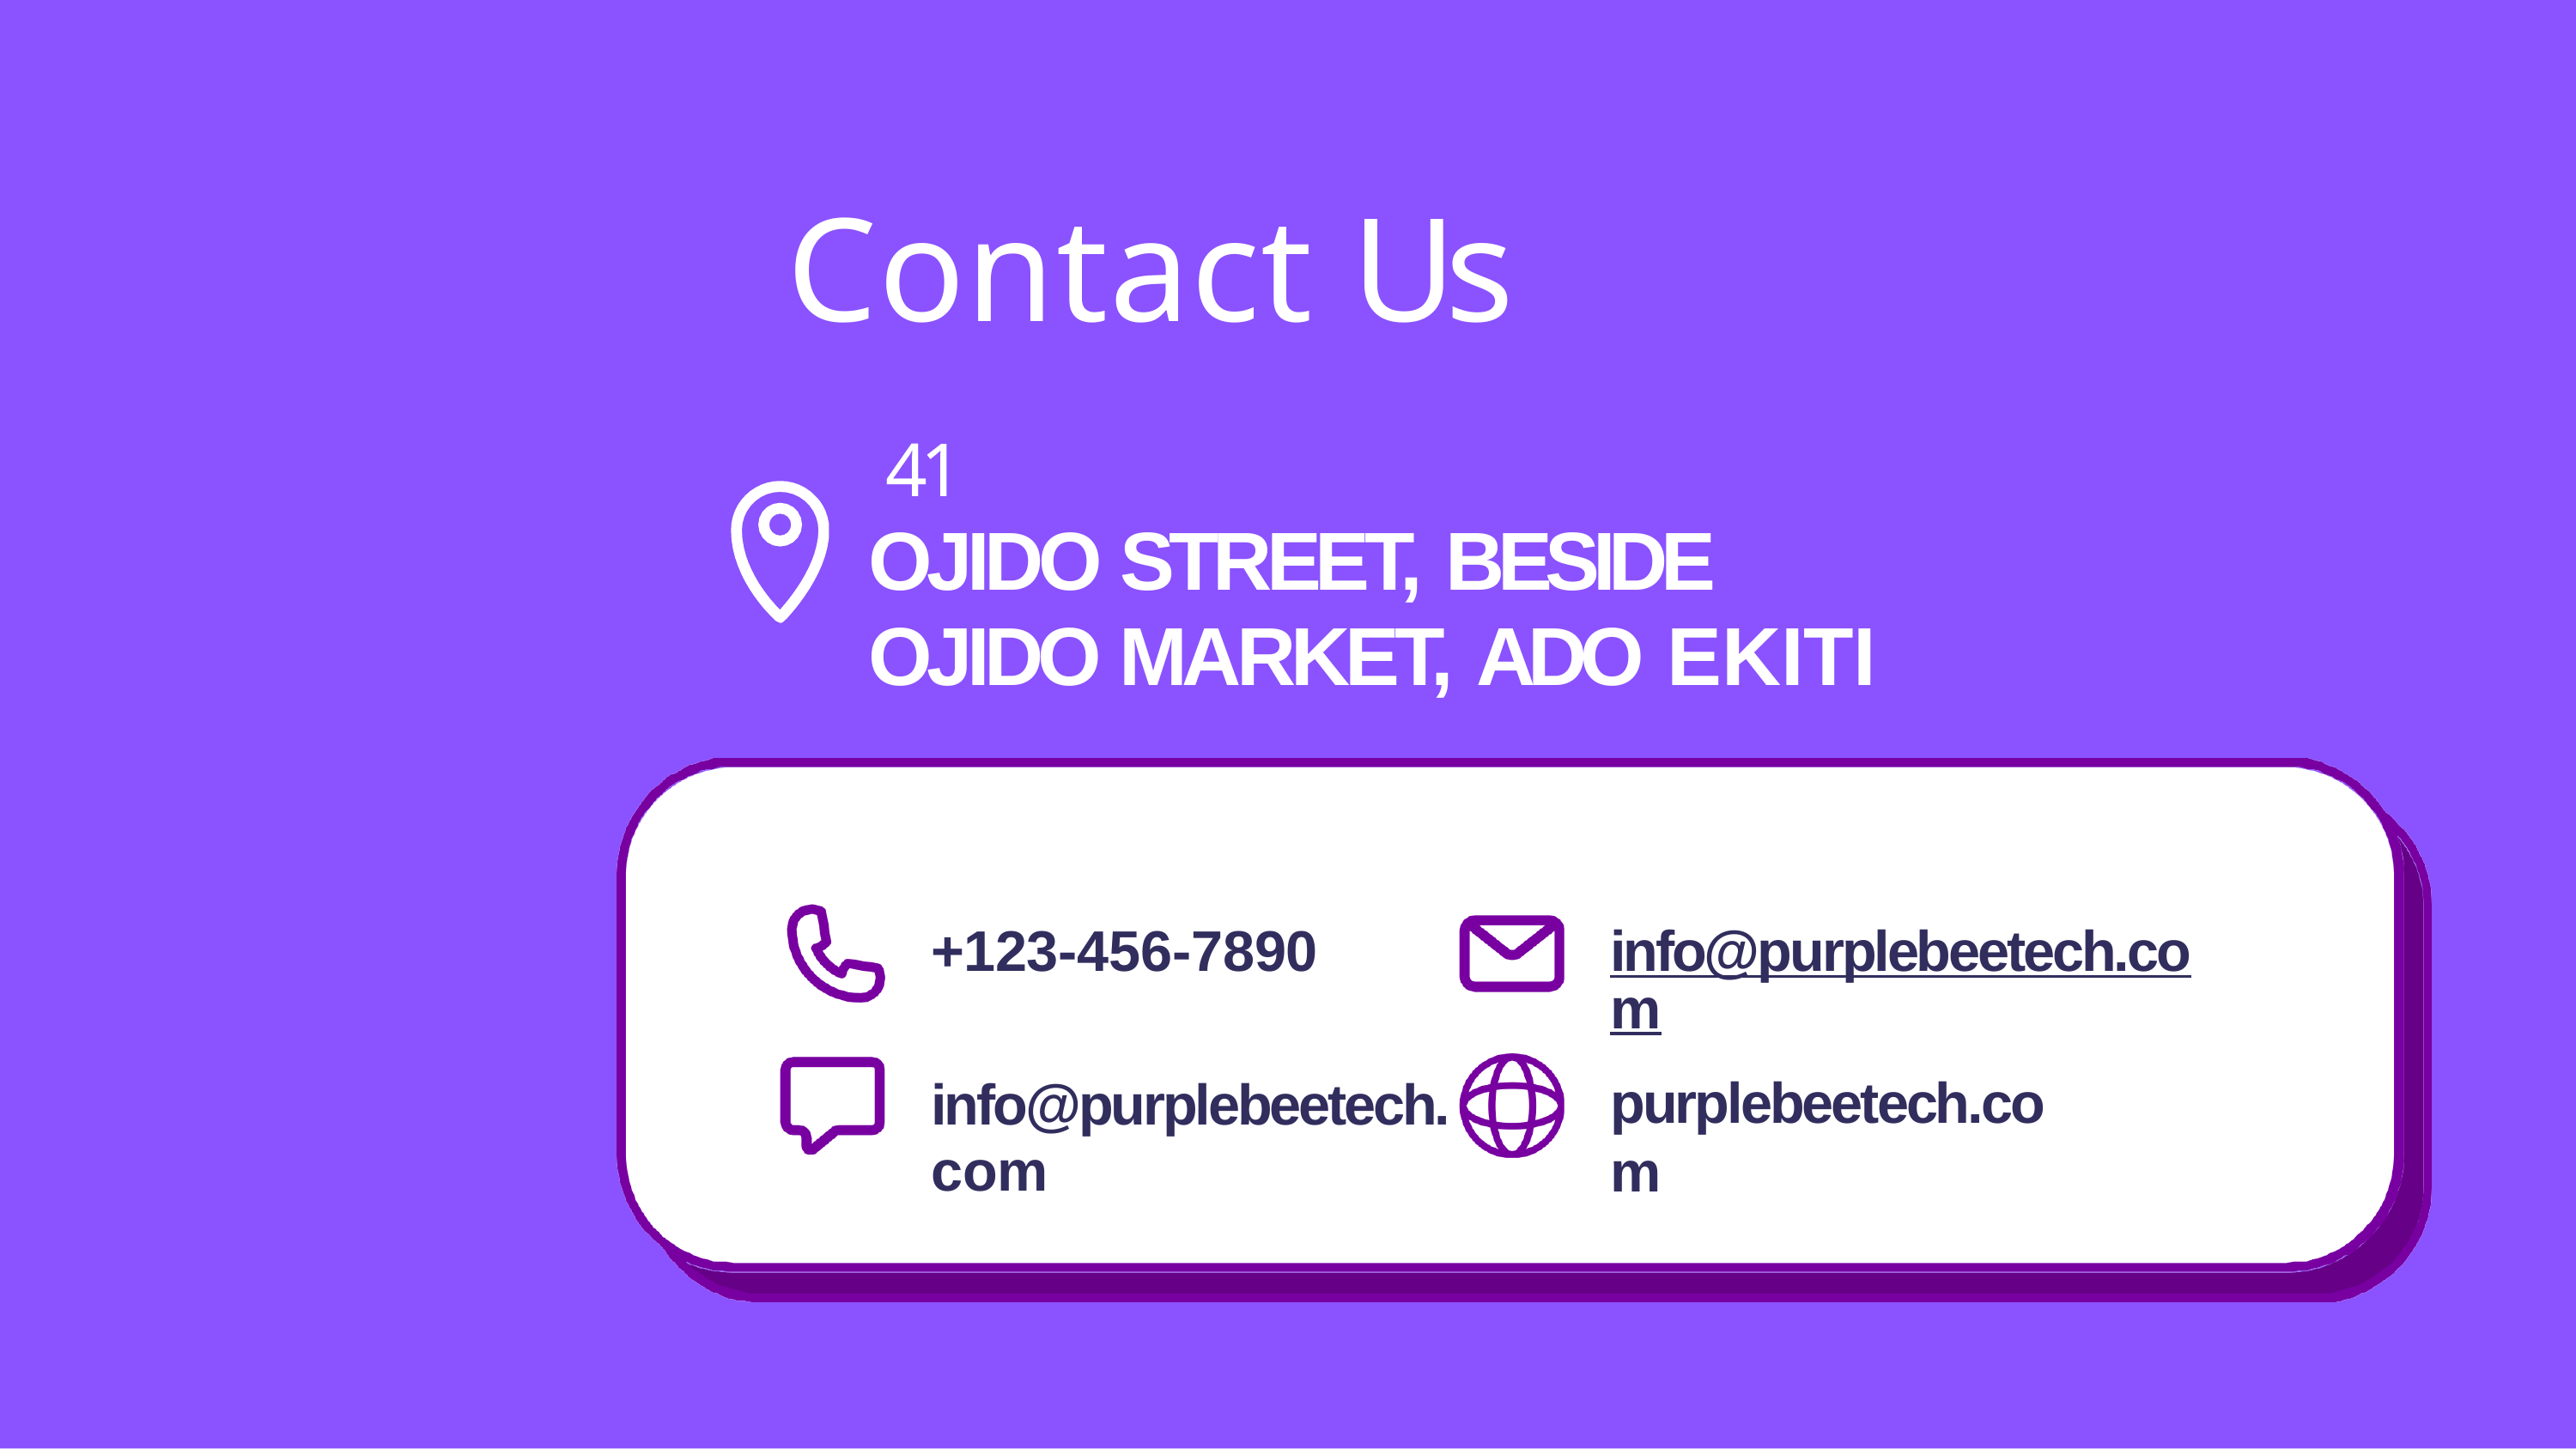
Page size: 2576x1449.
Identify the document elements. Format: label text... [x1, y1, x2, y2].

title Contact Us [109, 63, 2467, 421]
text_box [731, 481, 829, 623]
text_box 41 OJIDO STREET, BESIDE OJIDO MARKET, ADO EKITI [866, 426, 1959, 702]
picture [617, 758, 2432, 1302]
